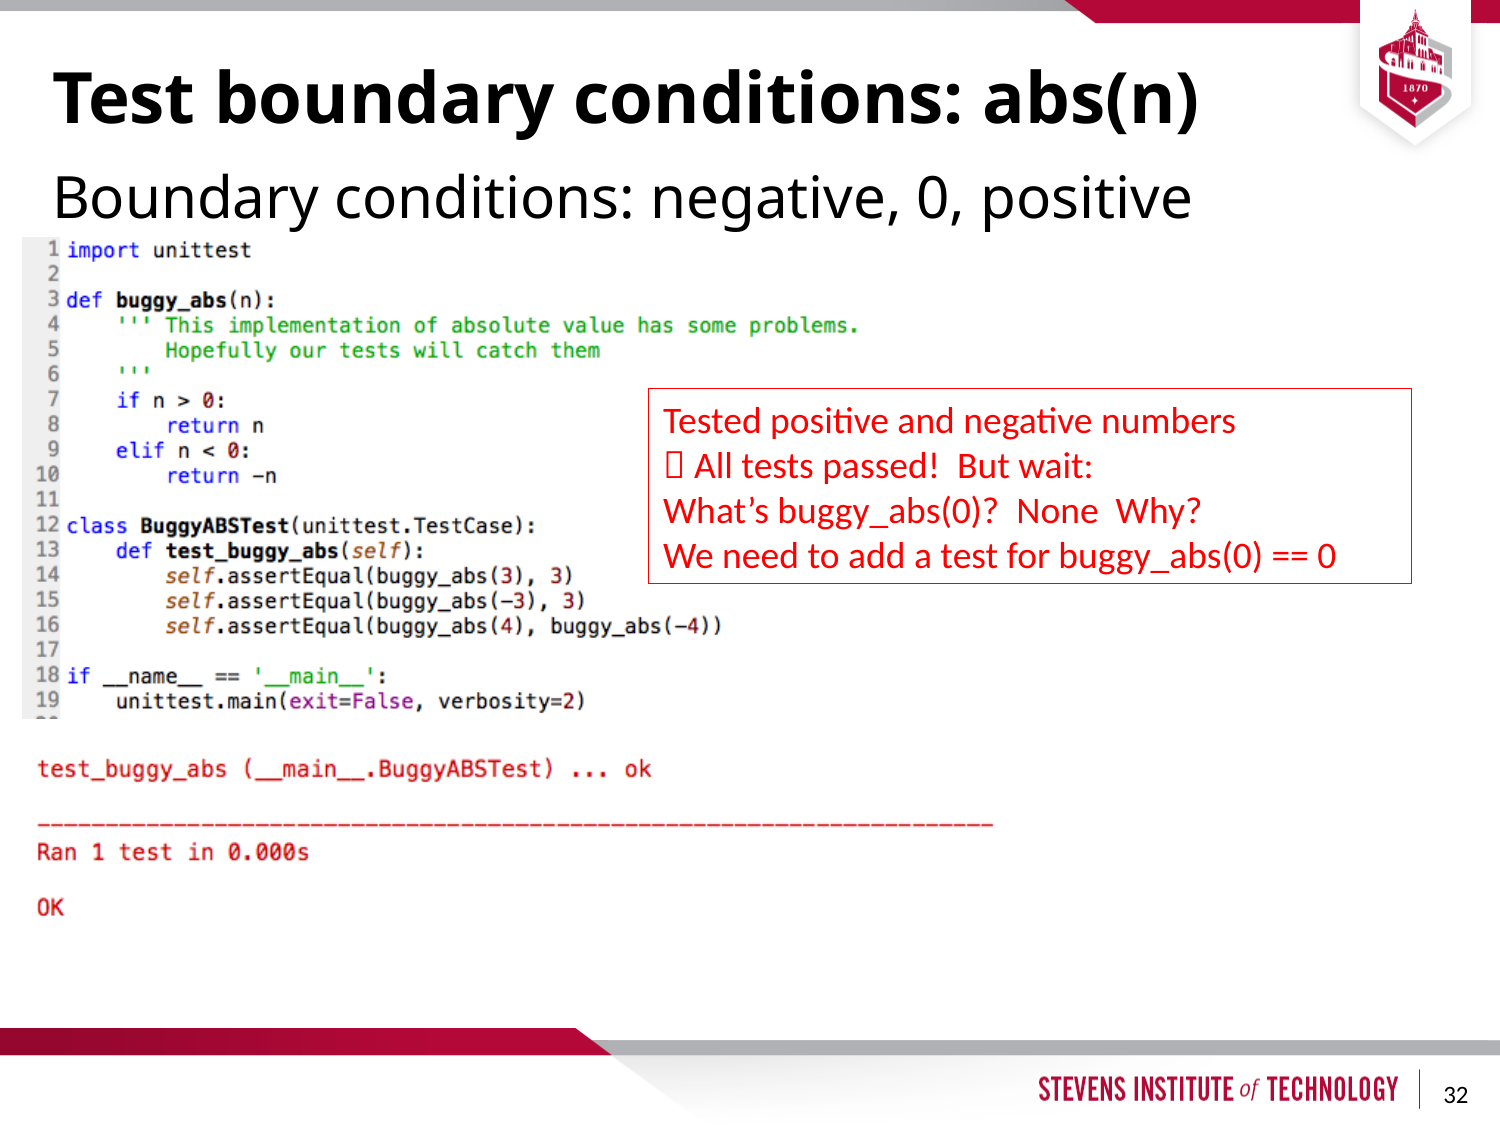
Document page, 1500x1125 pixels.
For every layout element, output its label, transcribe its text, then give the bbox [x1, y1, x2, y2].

title Test boundary conditions: abs(n) [37, 45, 1338, 150]
picture [36, 756, 1042, 930]
text_box Tested positive and negative numbers  All tests passed! But wait: What’s buggy_abs(0)? None Why? We need to add a test for buggy_abs(0) == 0 [899, 388, 1412, 584]
picture [0, 1028, 1500, 1125]
picture [0, 0, 1500, 160]
list Boundary conditions: negative, 0, positive [37, 153, 1433, 624]
slide_number 32 [1428, 1071, 1490, 1108]
picture [21, 236, 895, 720]
